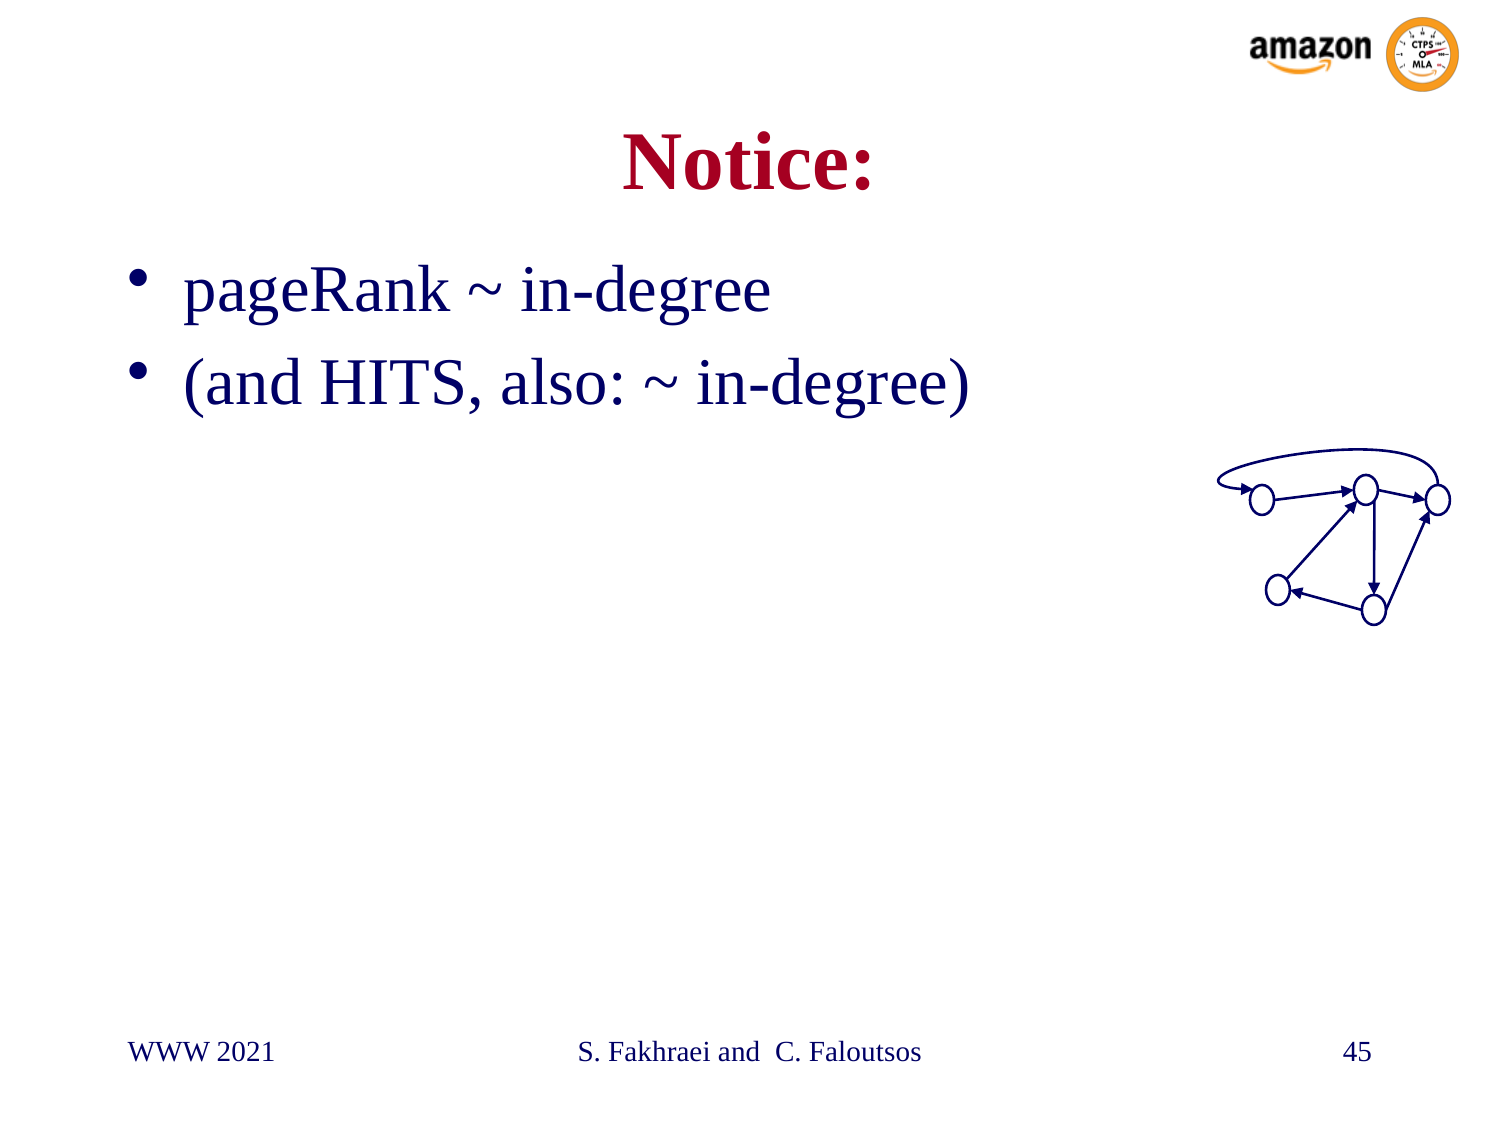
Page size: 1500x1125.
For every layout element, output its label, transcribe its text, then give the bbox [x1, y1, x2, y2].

slide_number 45 [1074, 1024, 1388, 1101]
picture [1239, 16, 1460, 93]
footer S. Fakhraei and C. Faloutsos [512, 1024, 988, 1101]
title Notice: [112, 99, 1388, 213]
slide_number WWW 2021 [112, 1024, 426, 1101]
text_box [1249, 474, 1451, 626]
list pageRank ~ in-degree (and HITS, also: ~ in-degree) [112, 237, 1388, 1001]
